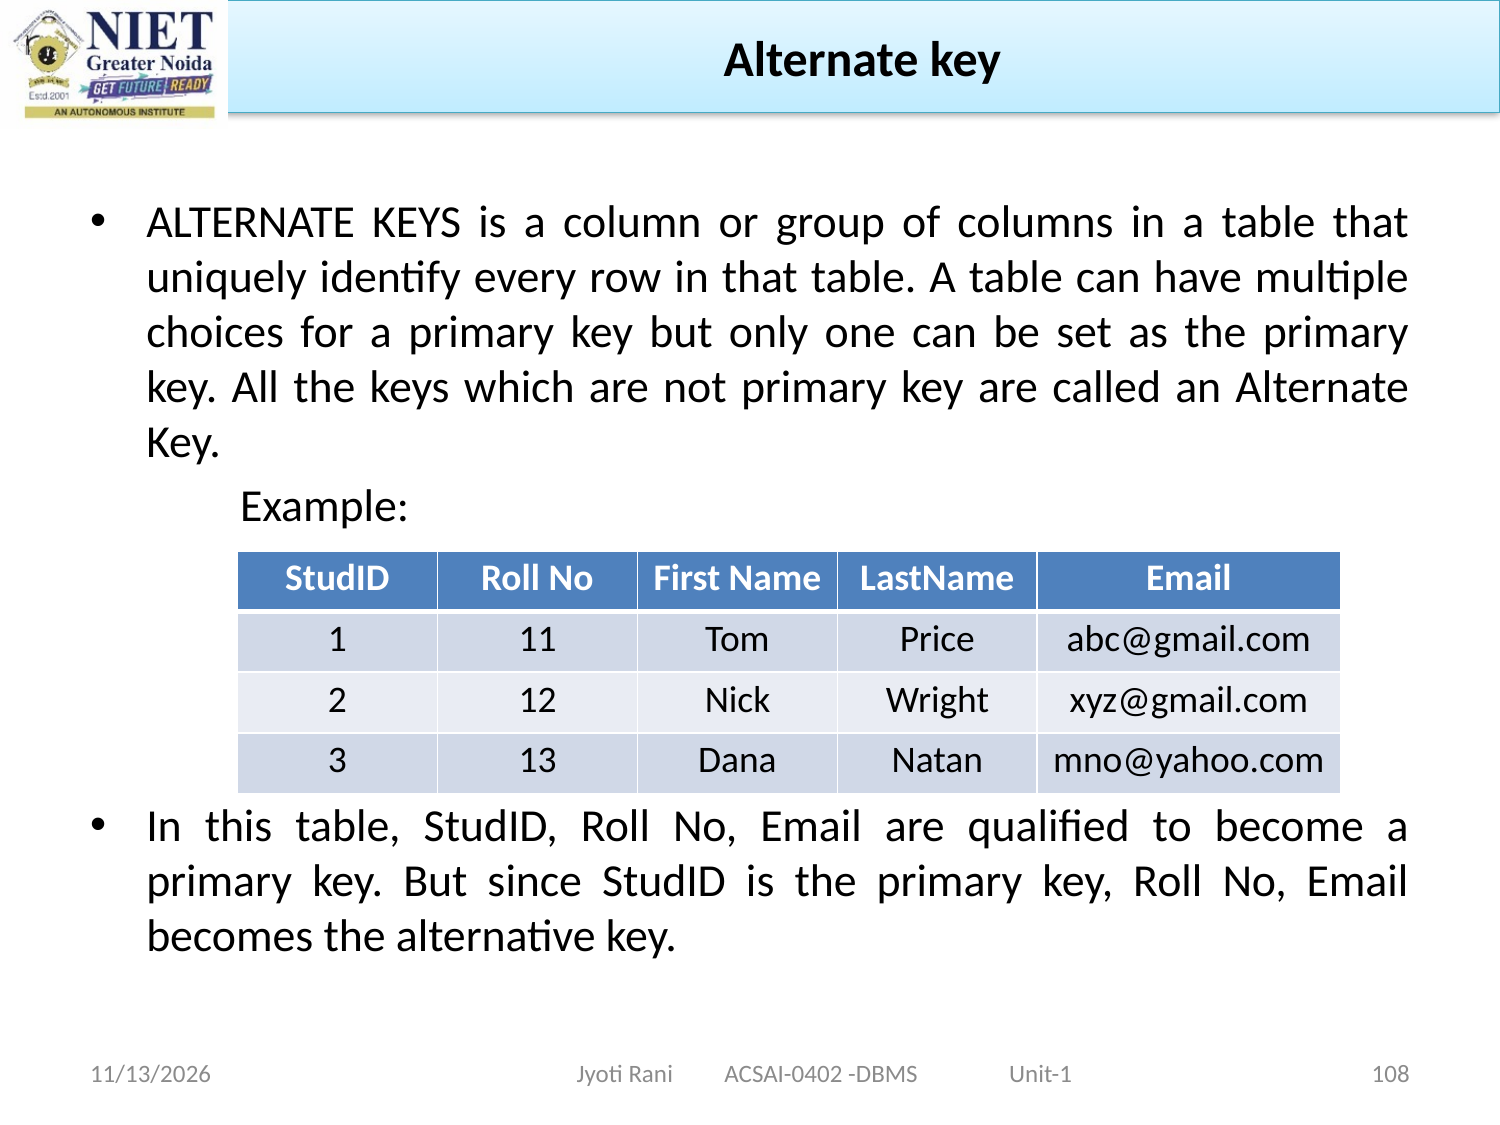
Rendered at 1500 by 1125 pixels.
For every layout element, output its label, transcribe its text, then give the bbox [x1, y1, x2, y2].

slide_number 108 [1074, 1042, 1425, 1103]
table_cell Nick [638, 673, 837, 732]
text_box Alternate key [229, 0, 1500, 113]
table_cell xyz@gmail.com [1038, 673, 1340, 732]
table_header LastName [838, 552, 1036, 609]
table_header Roll No [438, 552, 637, 609]
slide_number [75, 1042, 412, 1103]
footer Jyoti Rani ACSAI-0402 -DBMS Unit-1 [412, 1042, 1074, 1103]
table_cell 13 [438, 734, 637, 793]
table_cell mno@yahoo.com [1038, 734, 1340, 793]
table_cell Natan [838, 734, 1036, 793]
picture [0, 0, 228, 130]
table_cell 12 [438, 673, 637, 732]
table_cell Dana [638, 734, 837, 793]
table_header StudID [238, 552, 437, 609]
table_cell Price [838, 614, 1036, 671]
table_cell 3 [238, 734, 437, 793]
table_header First Name [638, 552, 837, 609]
table_cell 11 [438, 614, 637, 671]
table_cell 1 [238, 614, 437, 671]
table_cell Tom [638, 614, 837, 671]
table_cell 2 [238, 673, 437, 732]
list ALTERNATE KEYS is a column or group of columns in a table that uniquely identify every row in that table. A table can have multiple choices for a primary key but only one can be set as the primary key. All the keys which are not primary key are called an Alternate Key. Example: In this table, StudID, Roll No, Email are qualified to become a primary key. But since StudID is the primary key, Roll No, Email becomes the alternative key. [75, 184, 1425, 1005]
table_cell Wright [838, 673, 1036, 732]
table_header Email [1038, 552, 1340, 609]
table_cell abc@gmail.com [1038, 614, 1340, 671]
